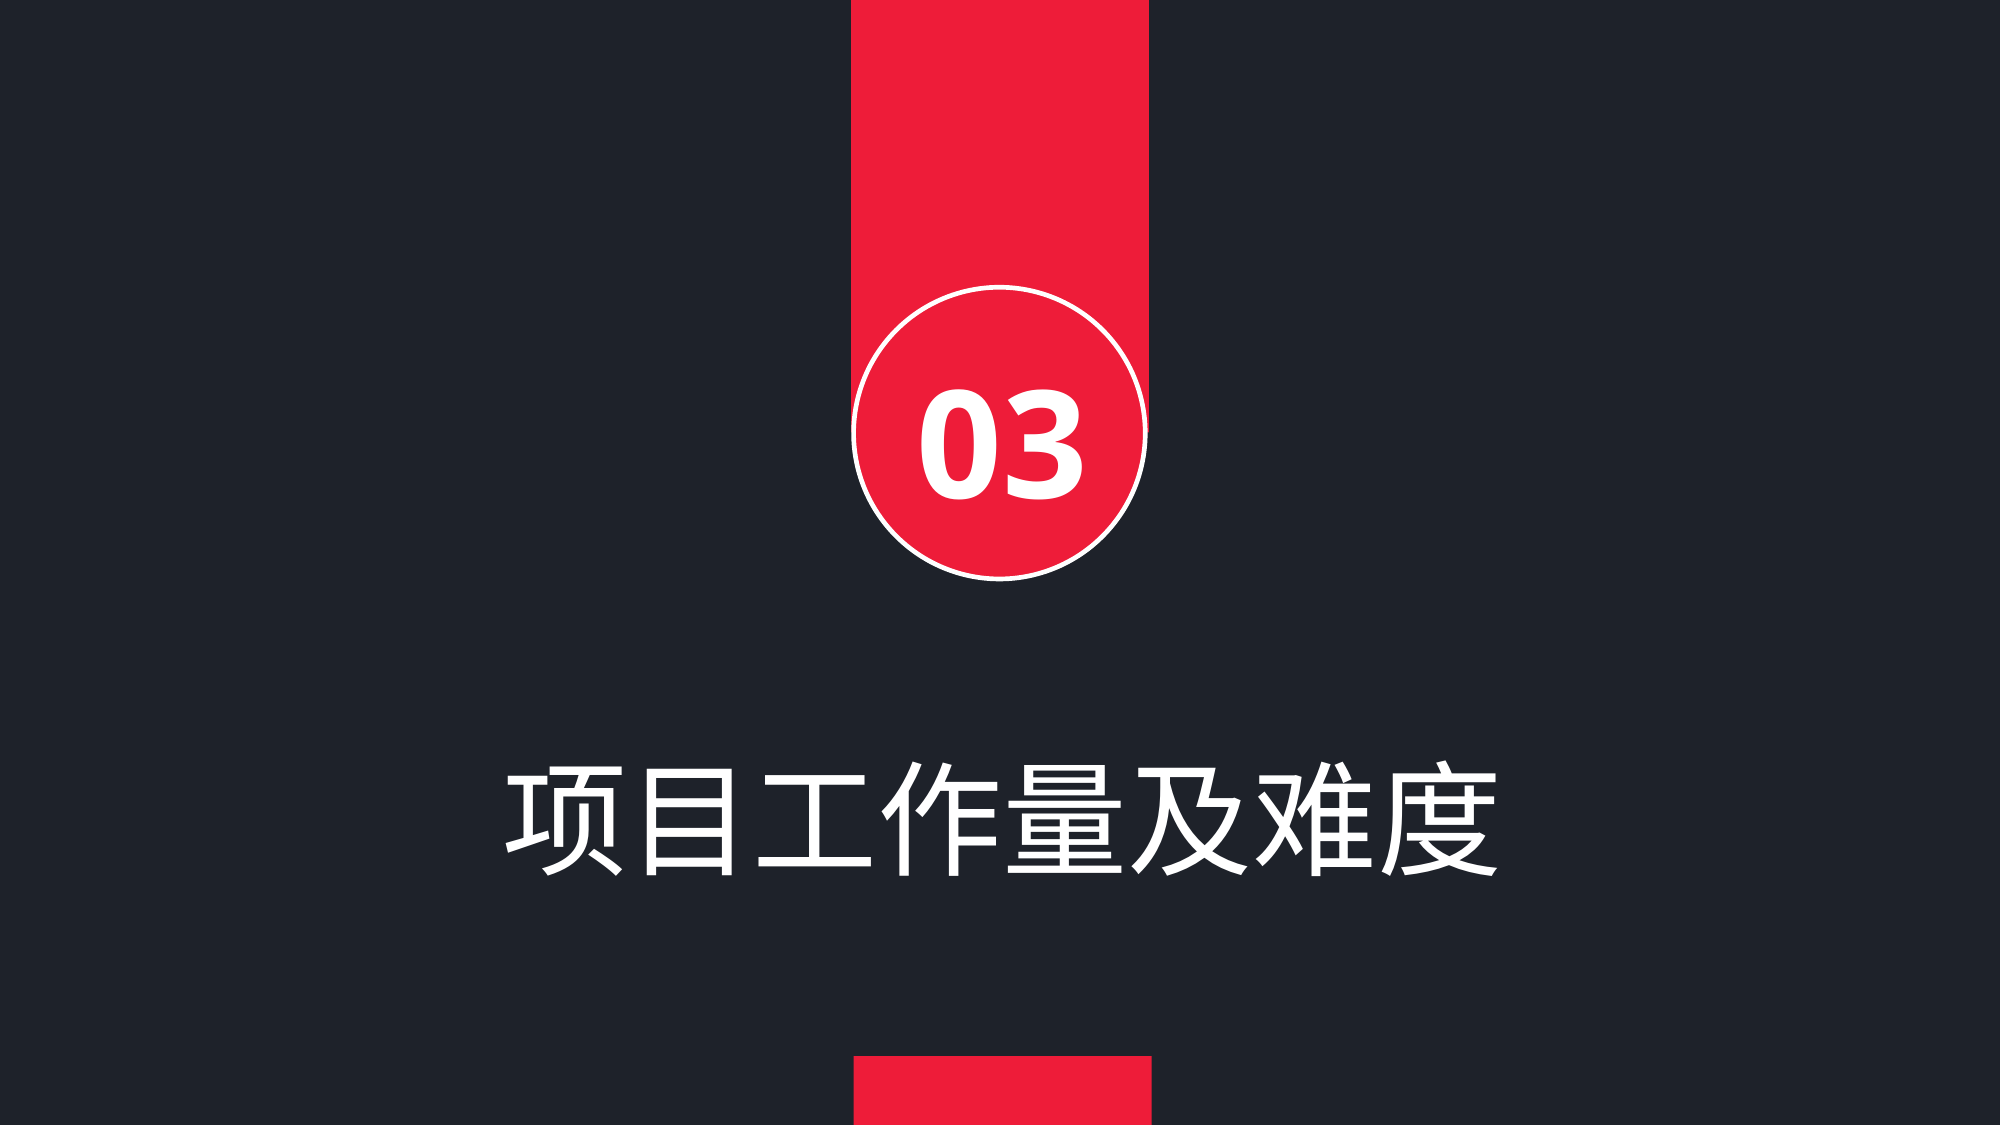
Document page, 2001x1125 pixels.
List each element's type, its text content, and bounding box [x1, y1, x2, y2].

text_box [852, 1055, 1153, 1125]
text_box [853, 287, 1146, 579]
text_box 项目工作量及难度 [269, 734, 1736, 899]
text_box [850, 0, 1150, 433]
